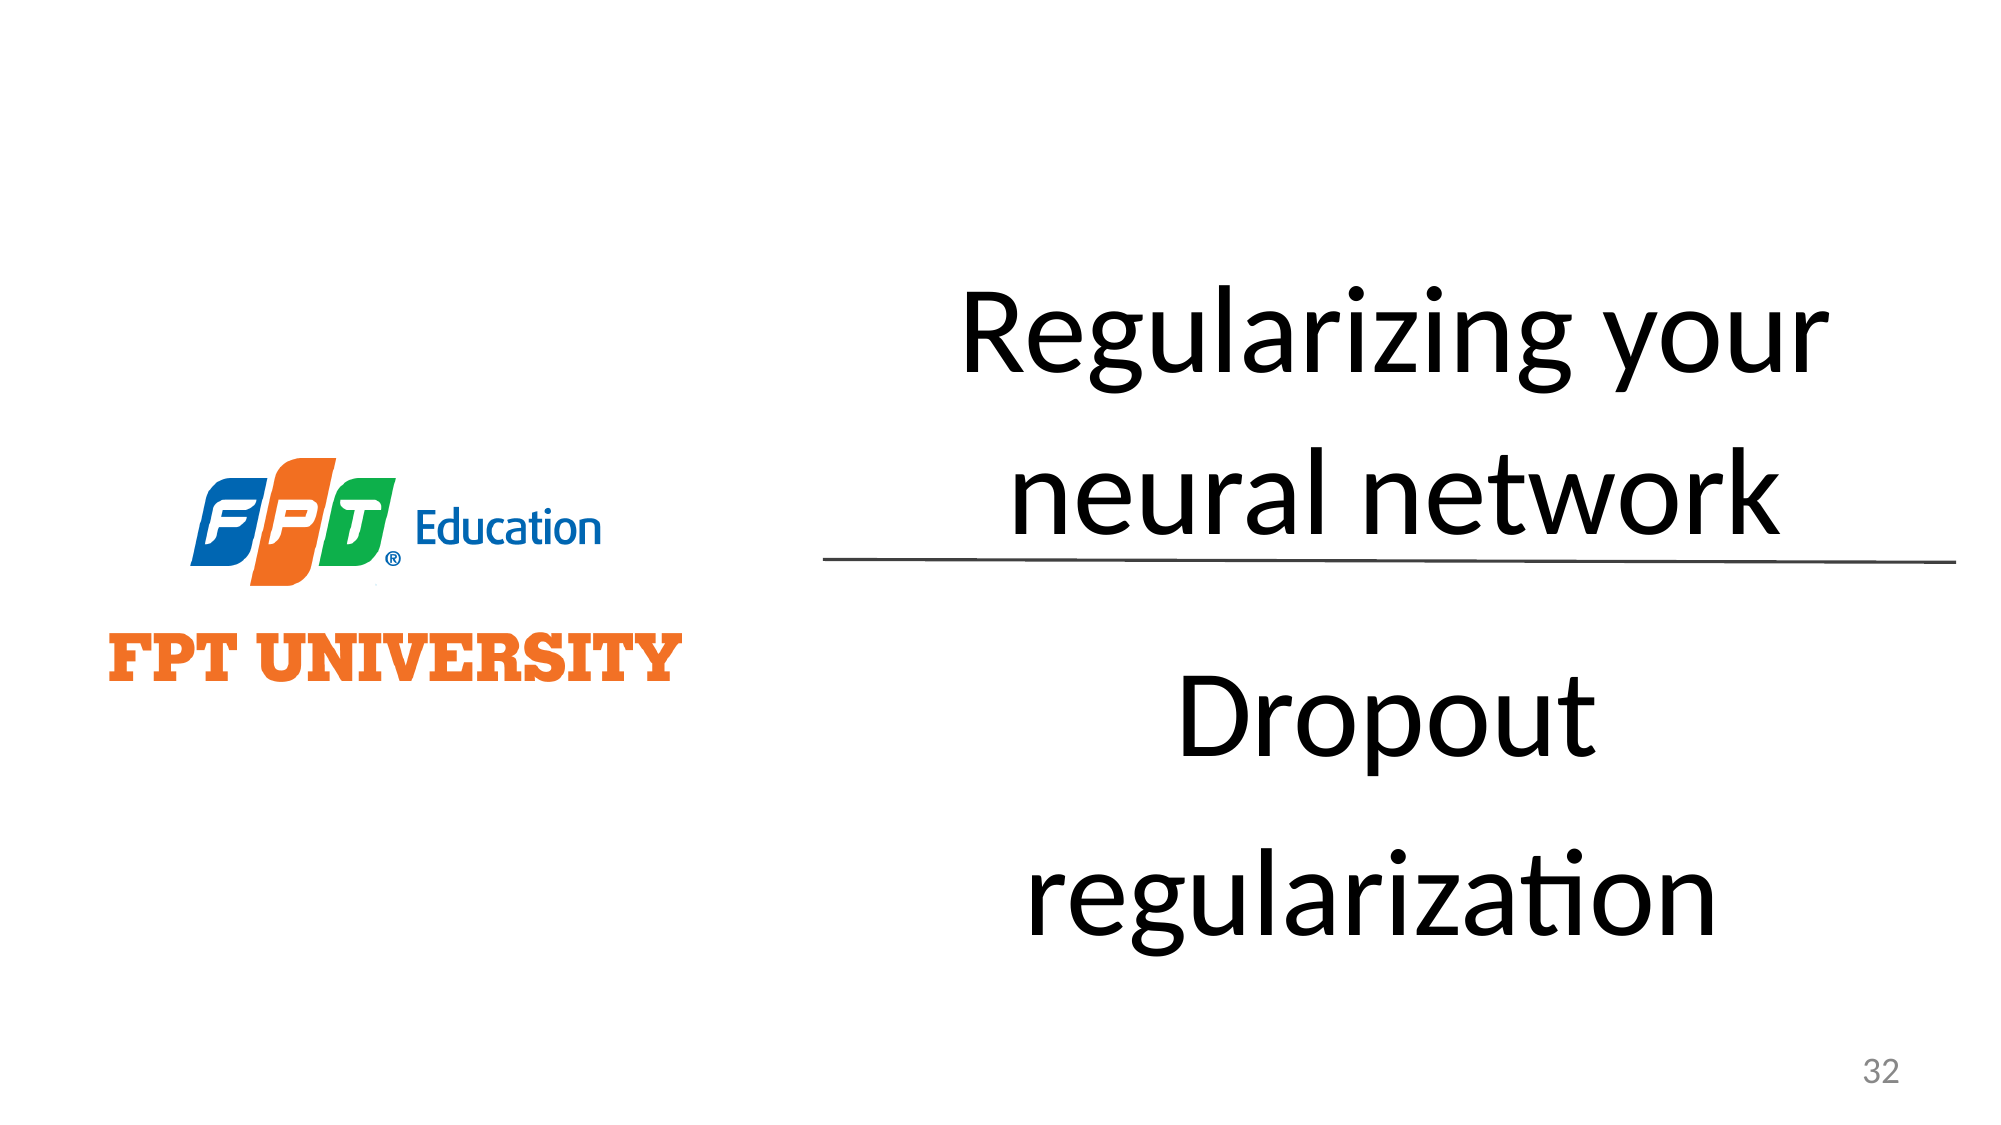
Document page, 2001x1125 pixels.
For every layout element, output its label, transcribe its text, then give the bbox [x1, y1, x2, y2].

slide_number 32 [1440, 1046, 1900, 1125]
title Regularizing your neural network [177, 217, 1920, 560]
picture [68, 392, 704, 743]
text_box Dropout regularization [1022, 597, 1794, 960]
